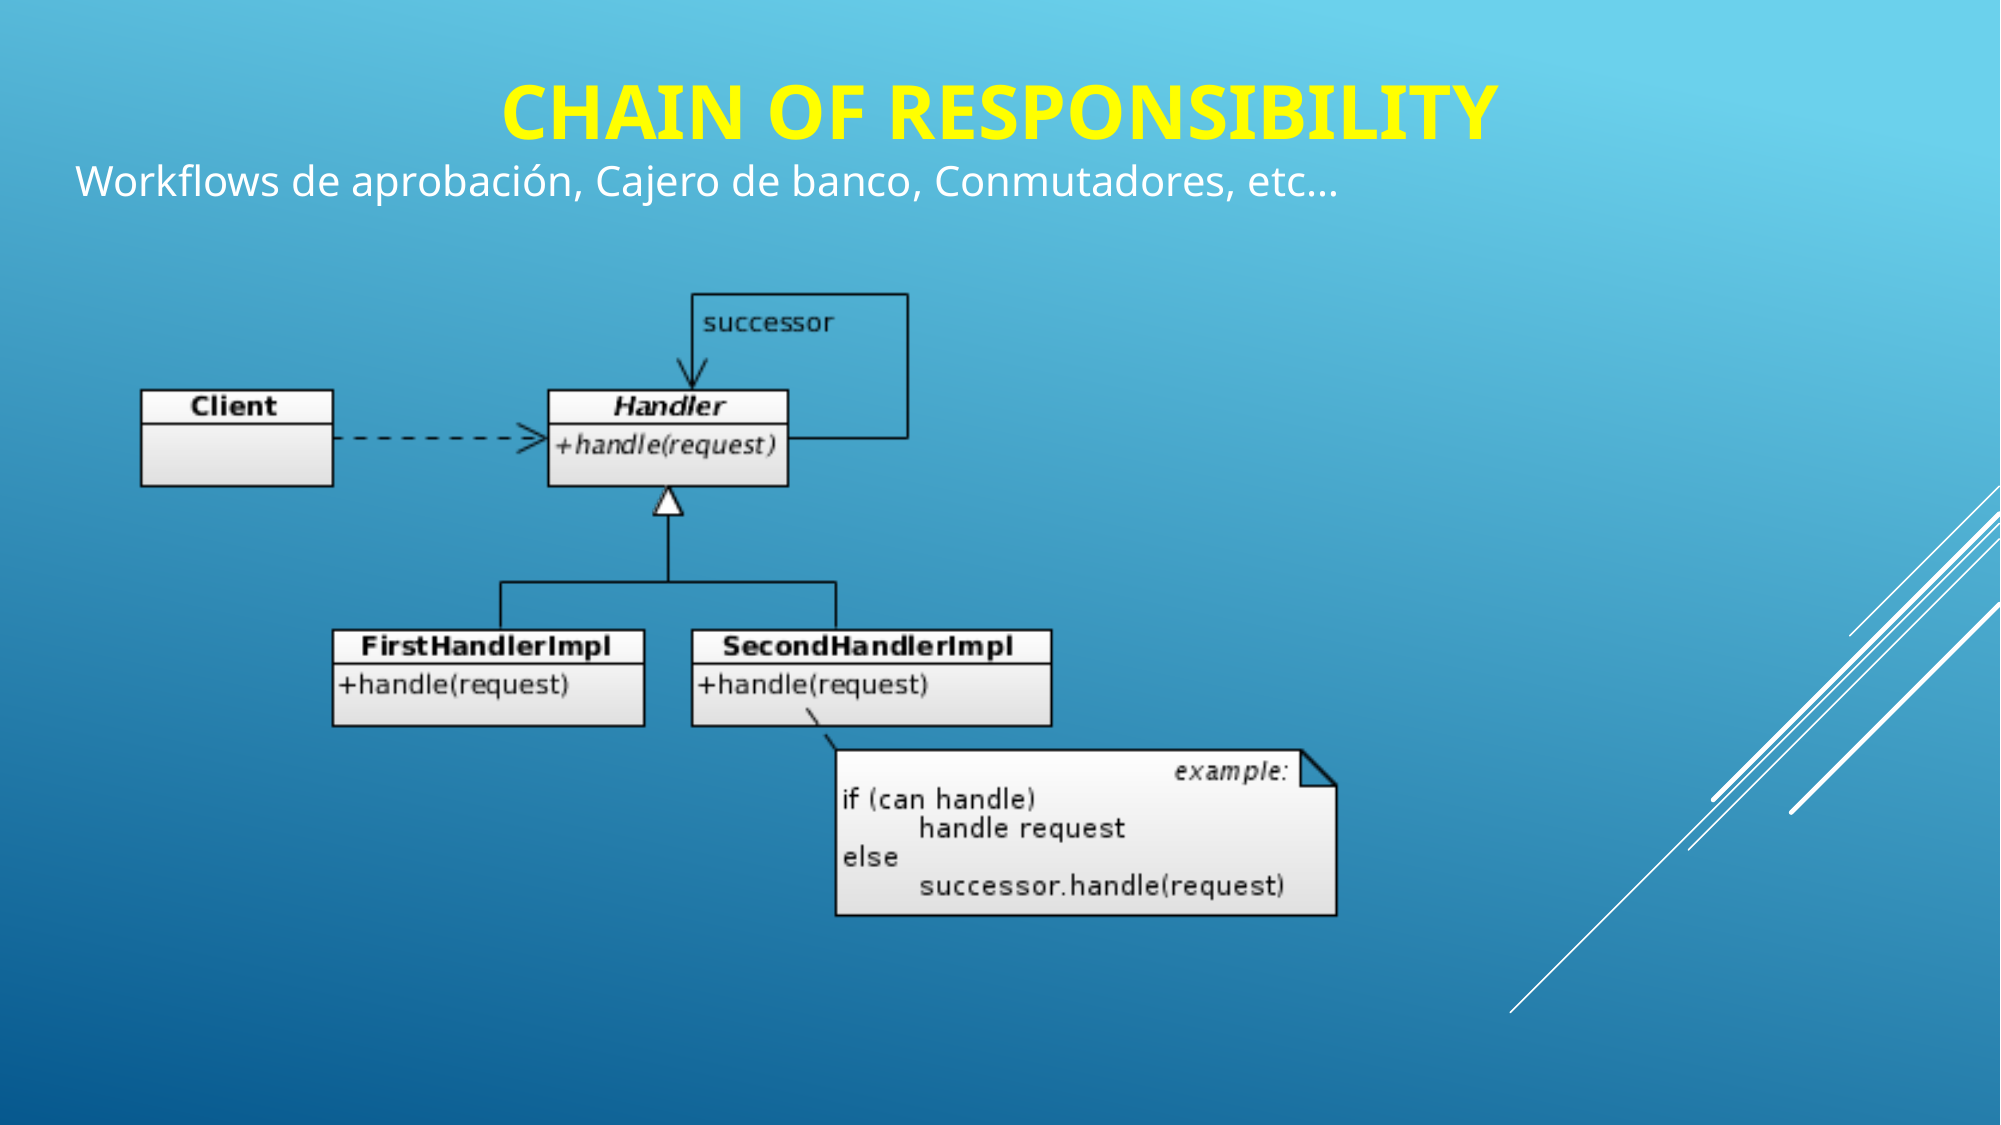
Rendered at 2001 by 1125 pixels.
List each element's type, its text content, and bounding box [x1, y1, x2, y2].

list Workflows de aprobación, Cajero de banco, Conmutadores, etc… [60, 162, 1950, 1069]
picture [136, 289, 1348, 927]
text_box CHAIN OF RESPONSIBILITY [0, 0, 2000, 162]
